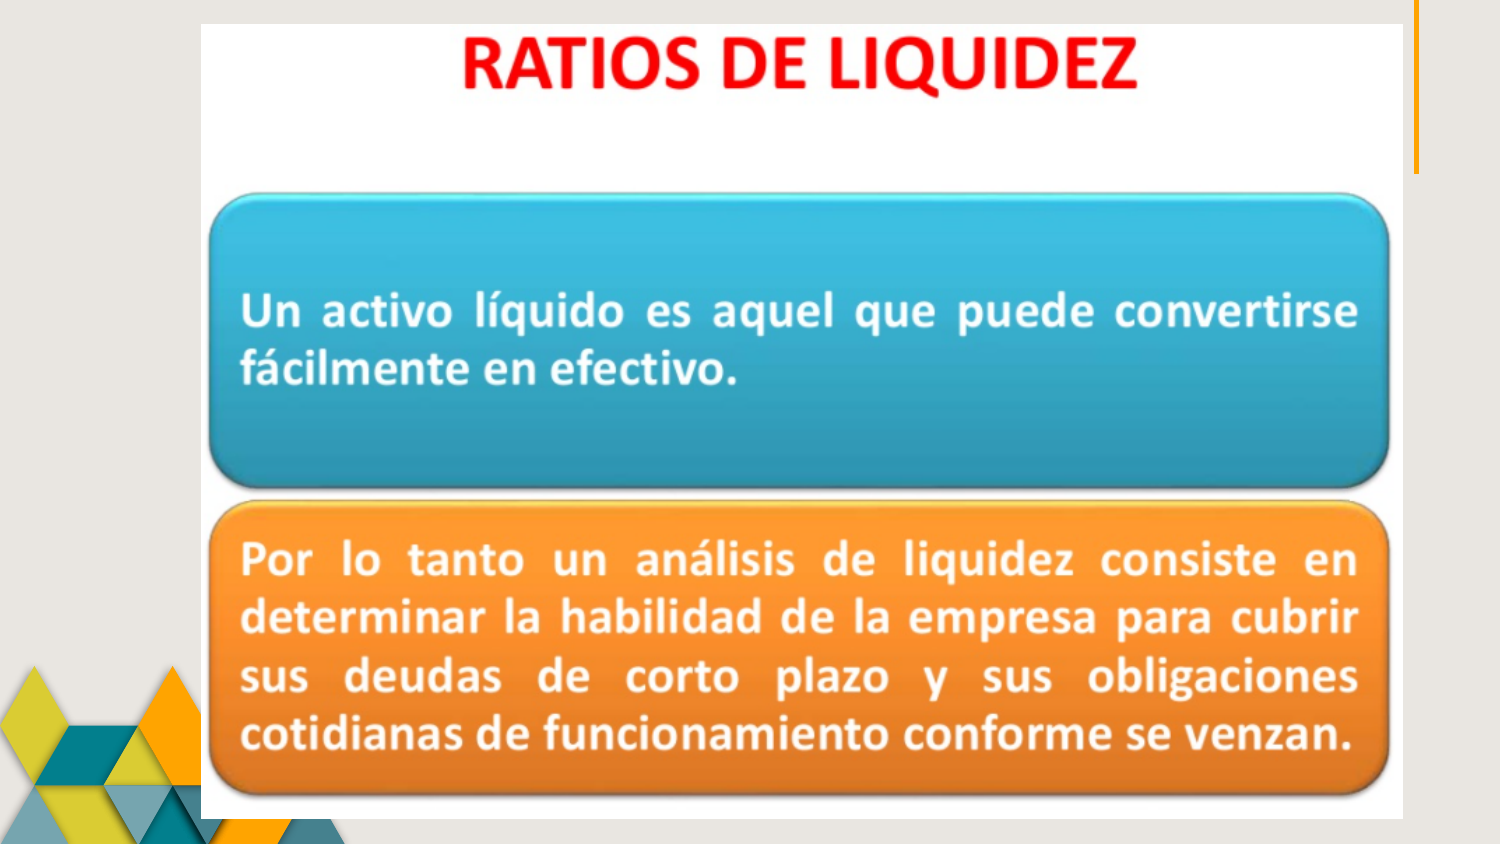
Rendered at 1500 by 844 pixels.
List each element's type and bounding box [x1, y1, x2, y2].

picture [200, 24, 1404, 819]
